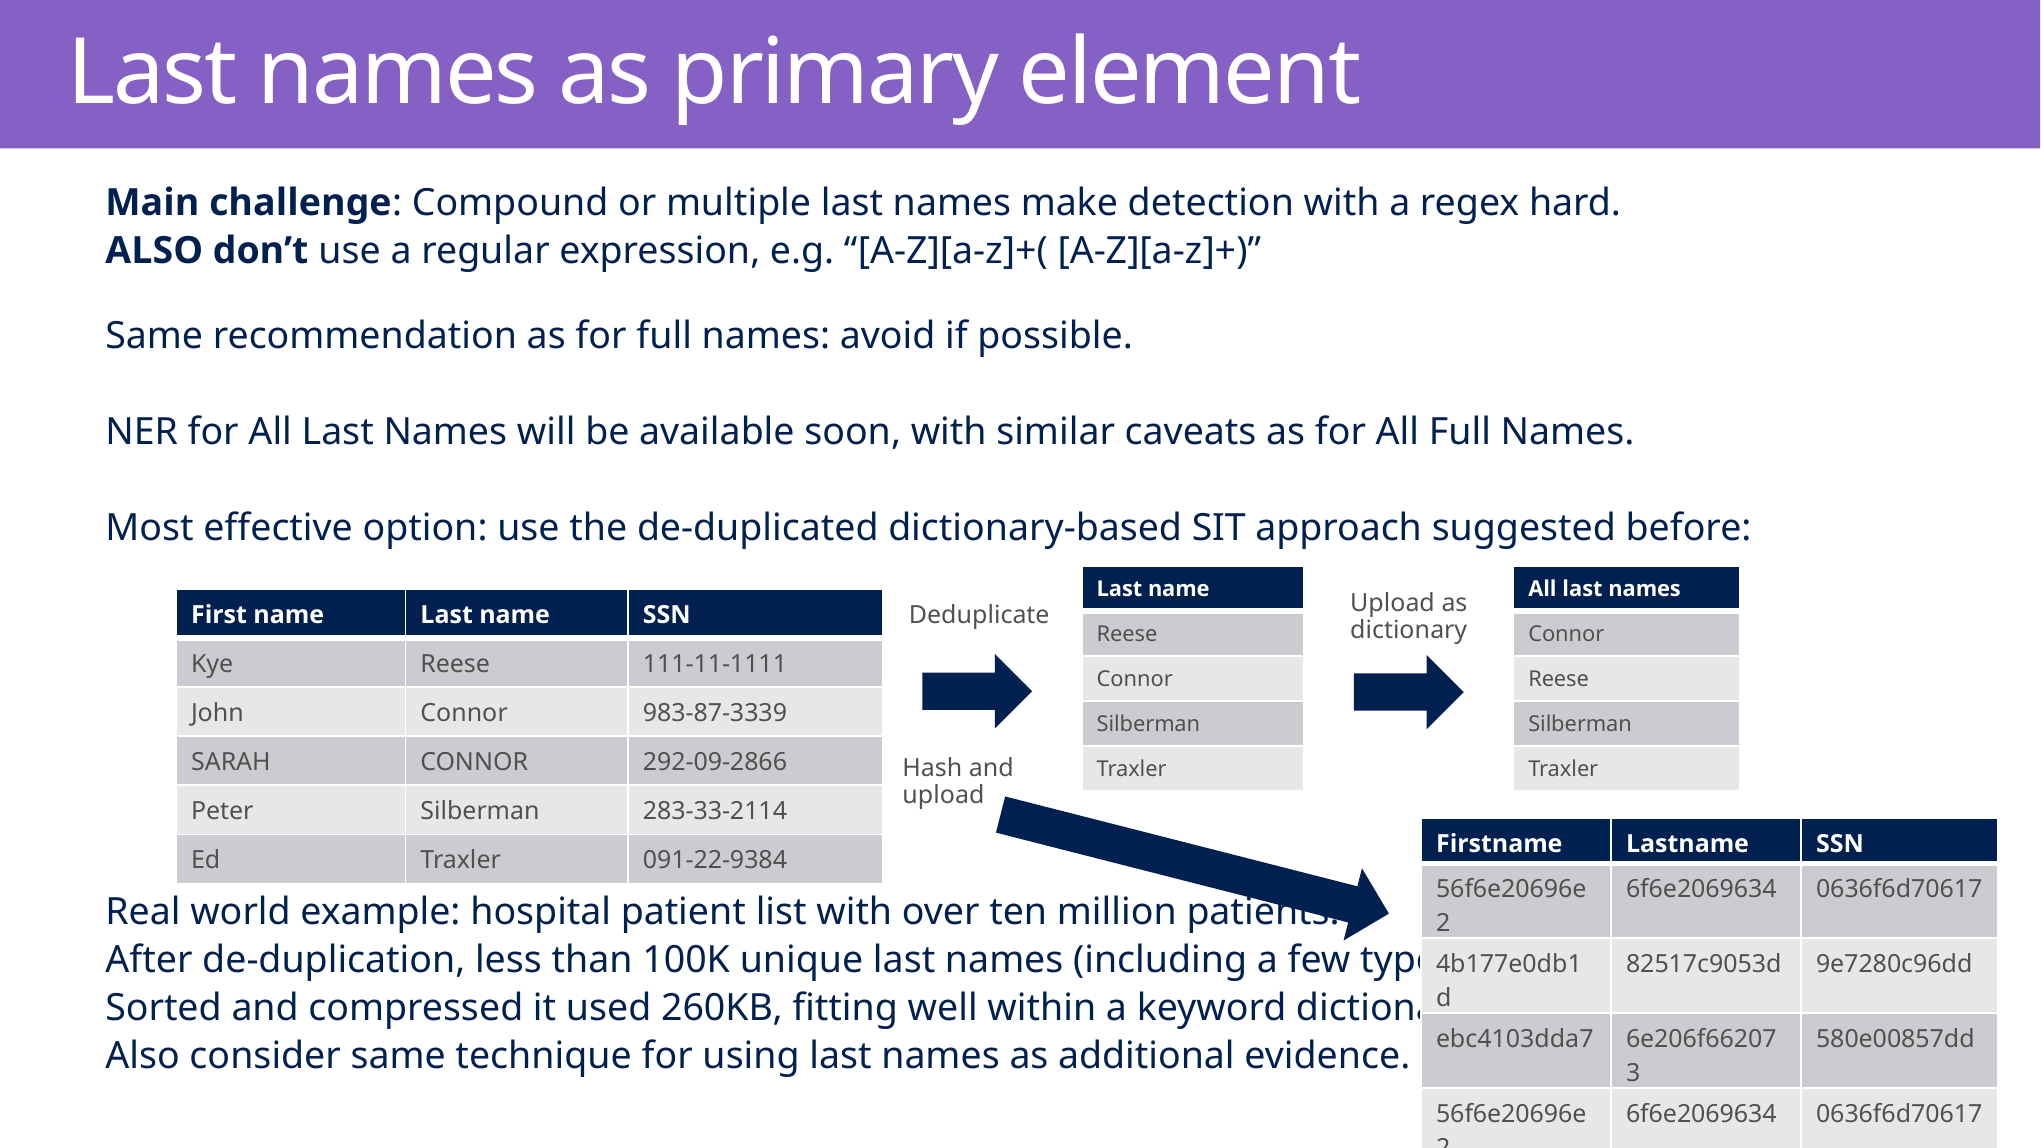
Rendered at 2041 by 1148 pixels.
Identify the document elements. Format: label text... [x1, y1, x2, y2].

table_header Last name [406, 590, 627, 635]
title Last names as primary element [0, 0, 2041, 149]
table_cell Connor [1543, 614, 1739, 655]
table_header SSN [1802, 819, 1997, 861]
table_cell 56f6e20696e2 [1422, 1089, 1610, 1148]
table_cell Reese [1083, 614, 1303, 655]
table_cell Peter [177, 786, 405, 834]
table_header First name [177, 590, 405, 635]
table_cell Silberman [1514, 702, 1739, 745]
table_cell Silberman [406, 786, 627, 834]
table_header Last name [1083, 567, 1303, 608]
table_cell Connor [406, 688, 627, 735]
table_cell 6e206f662073 [1612, 1014, 1800, 1087]
table_cell Kye [177, 641, 405, 686]
list Main challenge: Compound or multiple last names make detection with a regex hard. ALSO don’t use a regular expression, e.g. “[A-Z][a-z]+( [A-Z][a-z]+)” Same recommendation as for full names: avoid if possible. NER for All Last Names will be available soon, with similar caveats as for All Full Names. Most effective option: use the de-duplicated dictionary-based SIT approach suggested before: Real world example: hospital patient list with over ten million patients. After de-duplication, less than 100K unique last names (including a few typos) Sorted and compressed it used 260KB, fitting well within a keyword dictionary. Also consider same technique for using last names as additional evidence. [43, 168, 1962, 1129]
table_cell Traxler [1514, 747, 1739, 790]
table_header Firstname [1422, 819, 1610, 861]
table_cell 82517c9053d [1612, 939, 1800, 1012]
text_box Deduplicate [878, 589, 1080, 643]
table_cell Connor [1083, 657, 1303, 700]
table_cell 6f6e2069634 [1612, 1089, 1800, 1148]
table_cell 292-09-2866 [629, 737, 872, 784]
table_cell Reese [406, 641, 627, 686]
table_cell 580e00857dd [1802, 1014, 1997, 1087]
table_cell Reese [1514, 657, 1739, 700]
table_cell CONNOR [406, 737, 627, 784]
table_cell 111-11-1111 [629, 641, 882, 686]
table_cell ebc4103dda7 [1422, 1014, 1610, 1087]
table_cell Silberman [1083, 702, 1303, 745]
table_cell 0636f6d70617 [1802, 866, 1997, 937]
table_header All last names [1543, 567, 1739, 608]
text_box [995, 822, 1390, 942]
table_cell 9e7280c96dd [1802, 939, 1997, 1012]
table_cell 091-22-9384 [629, 835, 882, 883]
table_cell 6f6e2069634 [1612, 866, 1800, 937]
text_box Upload as dictionary [1320, 565, 1543, 668]
table_header SSN [629, 590, 878, 635]
table_cell 983-87-3339 [629, 688, 882, 735]
table_cell 283-33-2114 [629, 786, 882, 834]
table_cell Ed [177, 835, 405, 883]
table_cell John [177, 688, 405, 735]
table_cell 56f6e20696e2 [1422, 866, 1610, 937]
table_cell Traxler [406, 835, 627, 883]
text_box Hash and upload [872, 730, 1111, 833]
table_header Lastname [1612, 819, 1800, 861]
text_box [921, 653, 1033, 730]
table_cell 4b177e0db1d [1422, 939, 1610, 1012]
text_box [1353, 668, 1465, 731]
table_cell Traxler [1111, 747, 1303, 790]
table_cell SARAH [177, 737, 405, 784]
table_cell 0636f6d70617 [1802, 1089, 1997, 1148]
